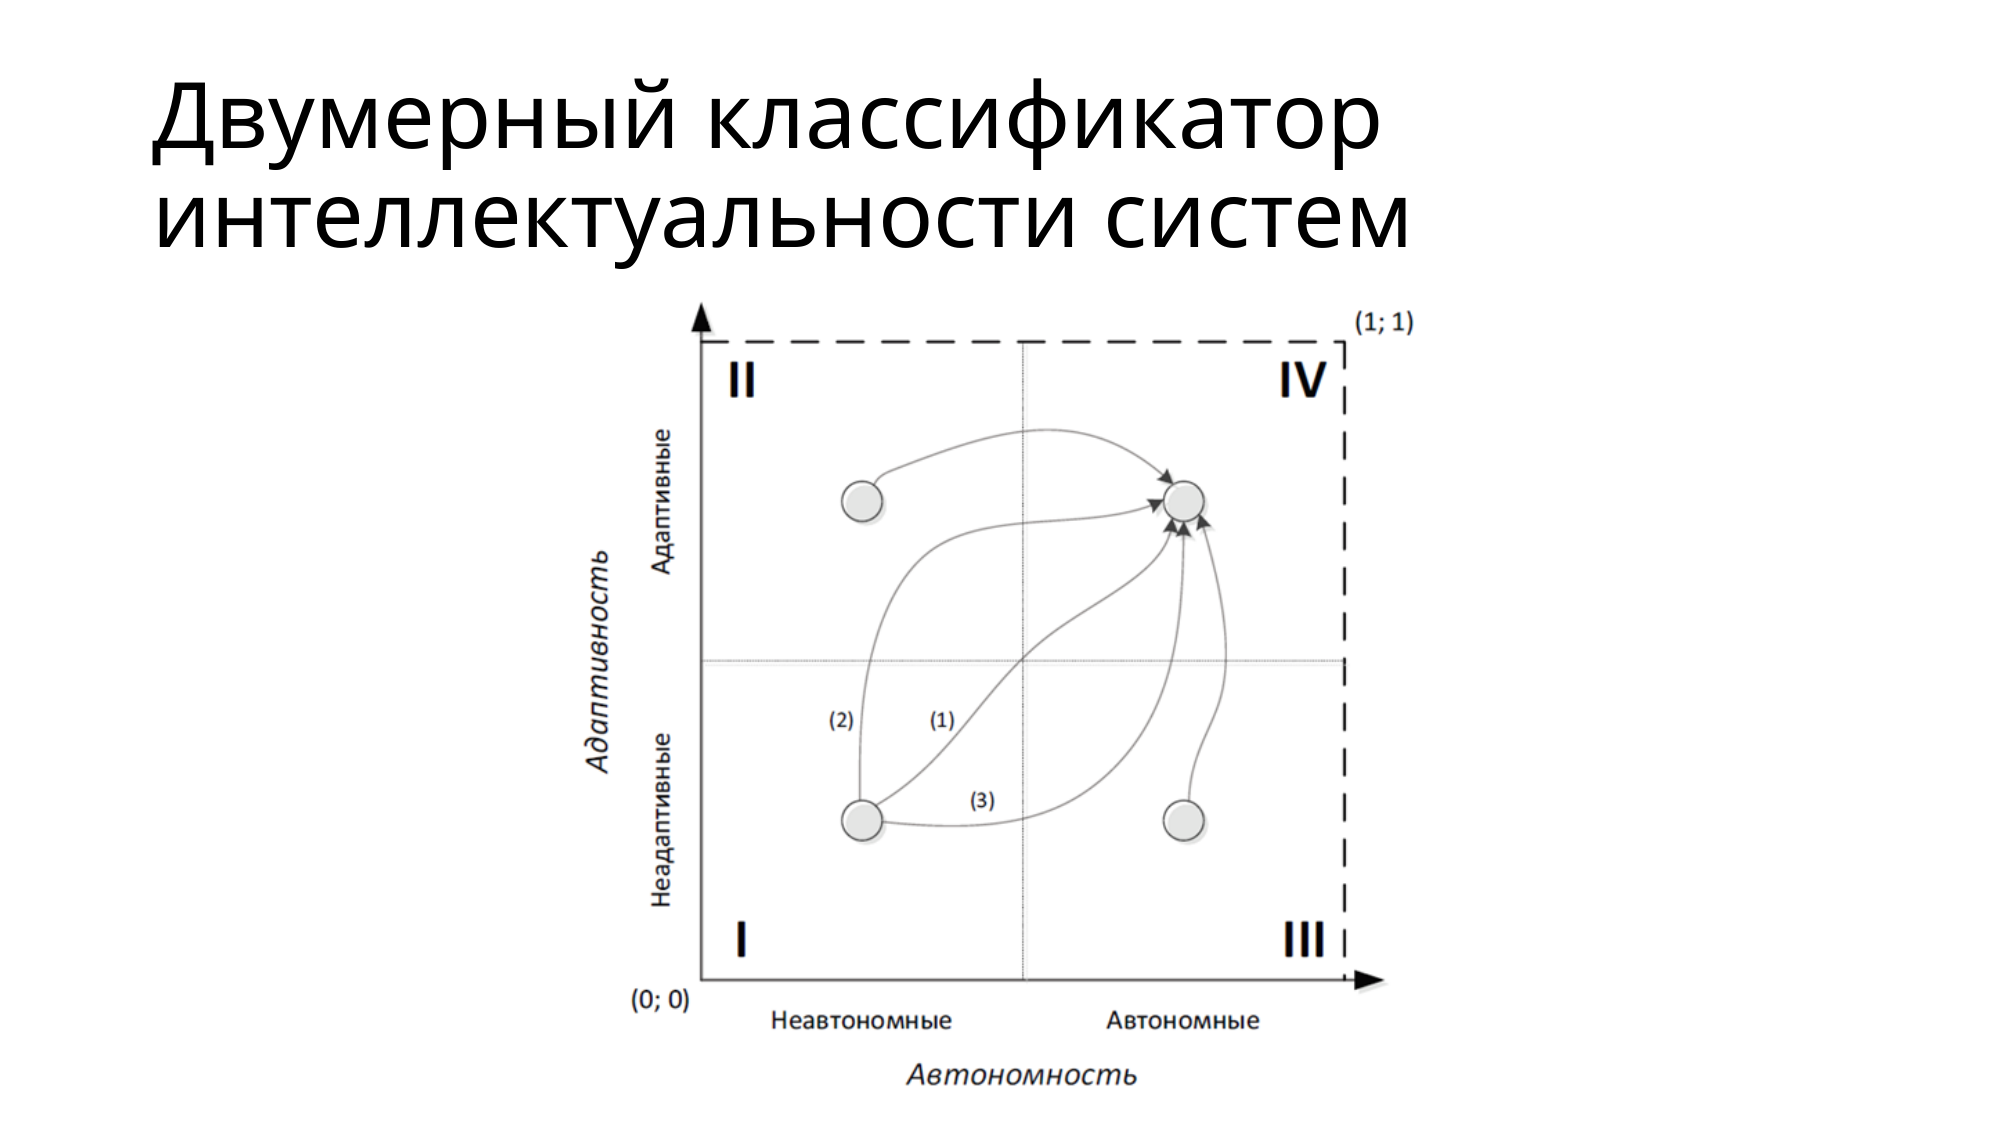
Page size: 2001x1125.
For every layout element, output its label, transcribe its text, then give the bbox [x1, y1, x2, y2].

title Двумерный классификатор интеллектуальности систем [137, 59, 1863, 278]
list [570, 283, 1447, 1109]
